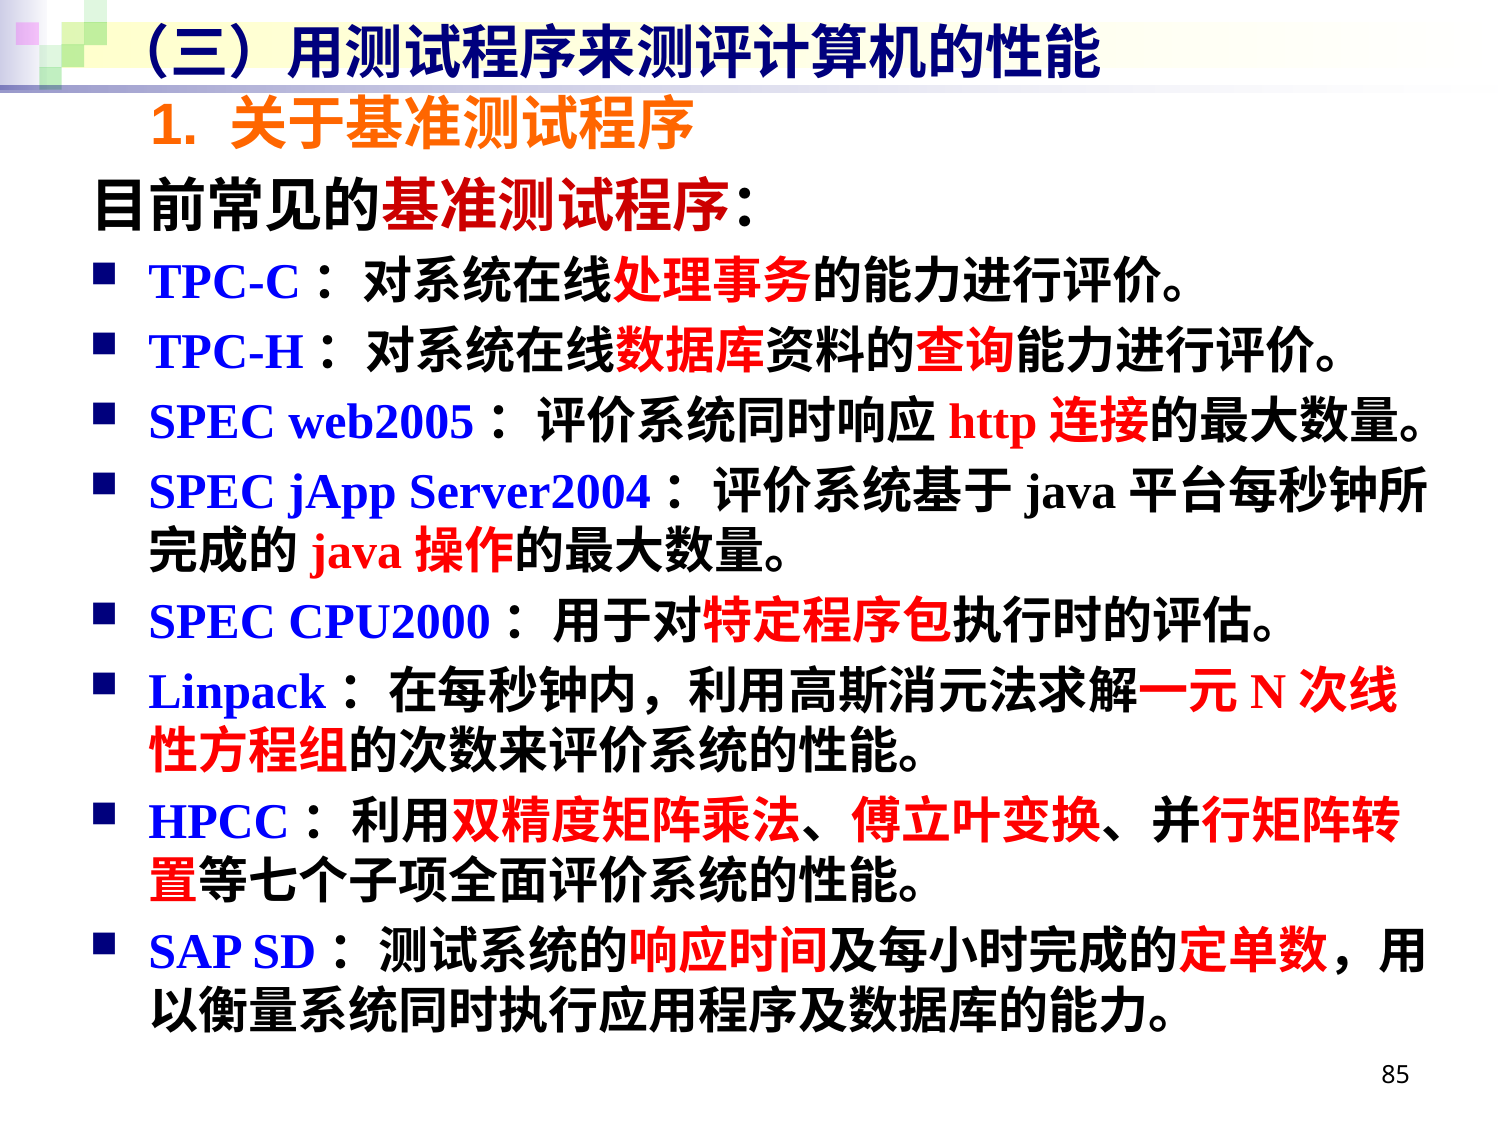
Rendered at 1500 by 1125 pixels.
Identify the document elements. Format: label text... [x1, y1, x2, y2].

title （三）用测试程序来测评计算机的性能 [96, 6, 1448, 94]
list 目前常见的基准测试程序： TPC-C：对系统在线处理事务的能力进行评价。 TPC-H：对系统在线数据库资料的查询能力进行评价。 SPEC web2005：评价系统同时响应http连接的最大数量。 SPEC jApp Server2004：评价系统基于java平台每秒钟所完成的java操作的最大数量。 SPEC CPU2000：用于对特定程序包执行时的评估。 Linpack：在每秒钟内，利用高斯消元法求解一元N次线性方程组的次数来评价系统的性能。 HPCC：利用双精度矩阵乘法、傅立叶变换、并行矩阵转置等七个子项全面评价系统的性能。 SAP SD：测试系统的响应时间及每小时完成的定单数，用以衡量系统同时执行应用程序及数据库的能力。 [74, 160, 1448, 1078]
slide_number 85 [1074, 1078, 1426, 1101]
text_box 1. 关于基准测试程序 [135, 78, 1459, 164]
